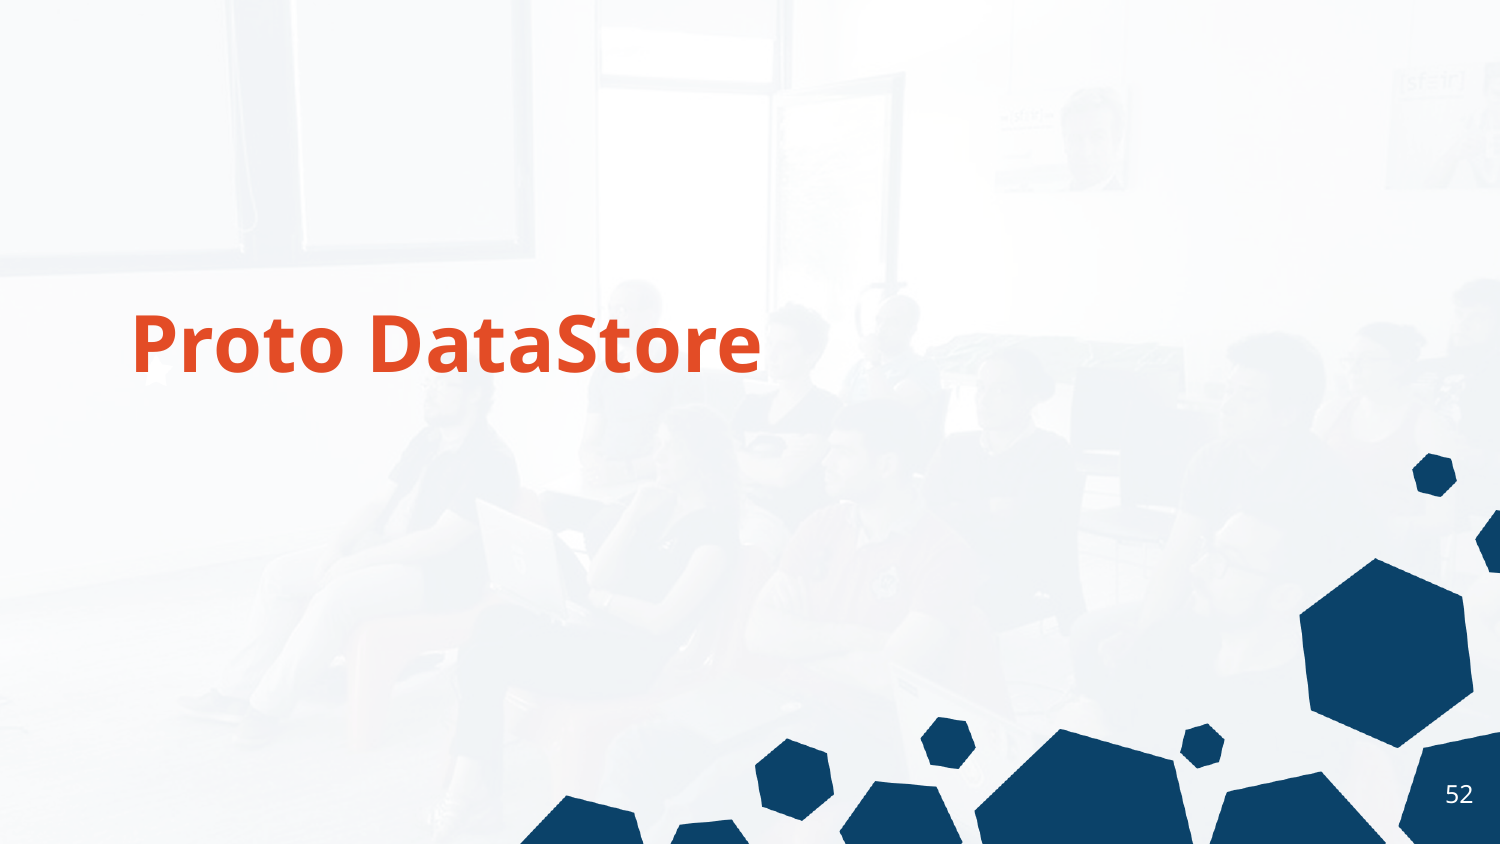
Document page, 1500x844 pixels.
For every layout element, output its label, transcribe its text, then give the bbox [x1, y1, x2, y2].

slide_number ‹#› [1398, 763, 1489, 828]
title Proto DataStore [114, 278, 1413, 483]
picture [0, 0, 1500, 844]
